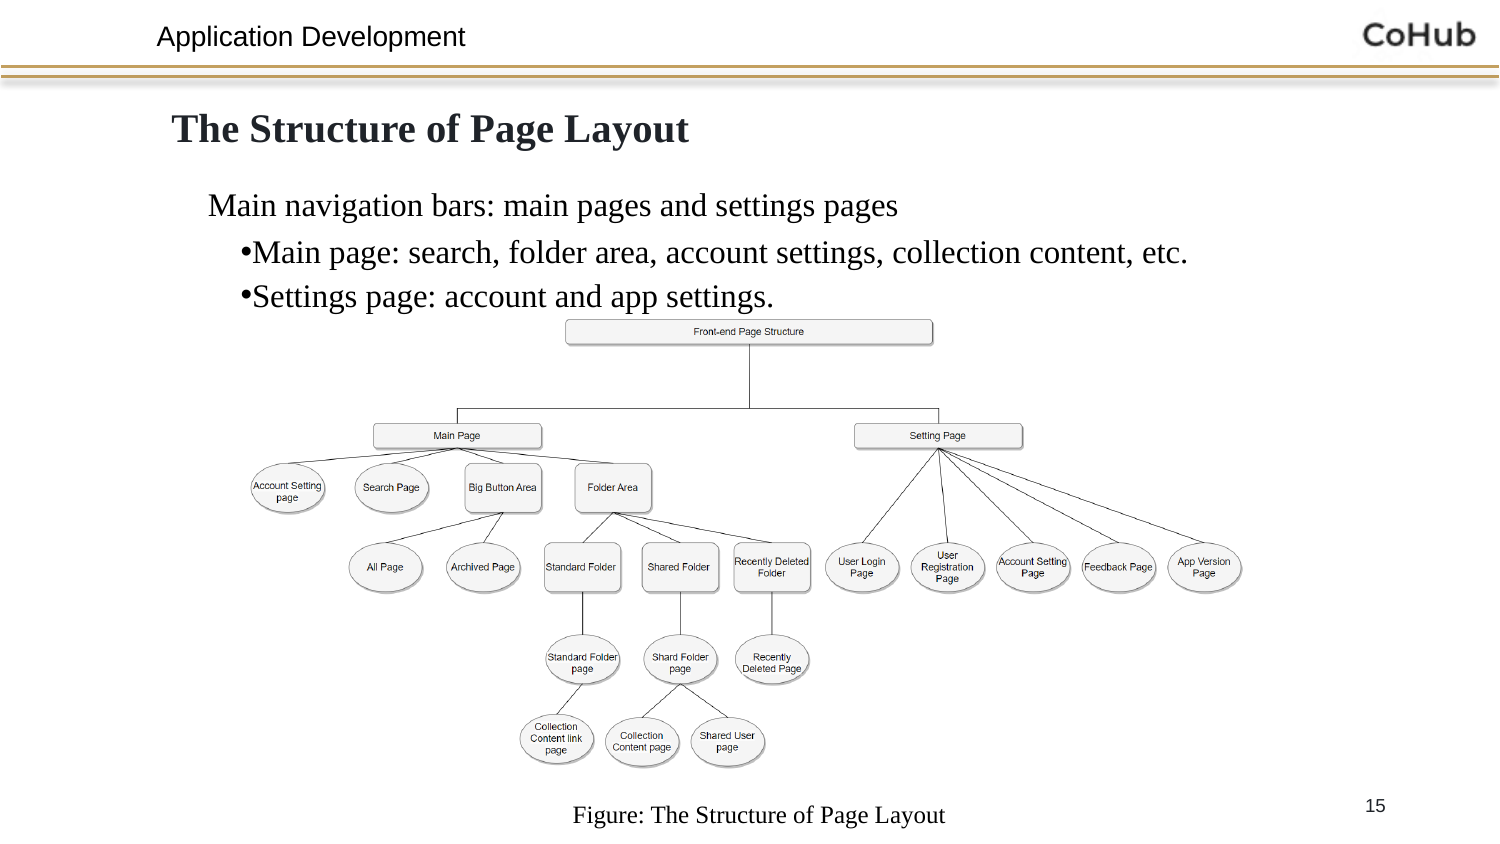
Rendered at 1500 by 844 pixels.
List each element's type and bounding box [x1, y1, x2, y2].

text_box [0, 0, 1500, 826]
picture [247, 301, 1253, 791]
